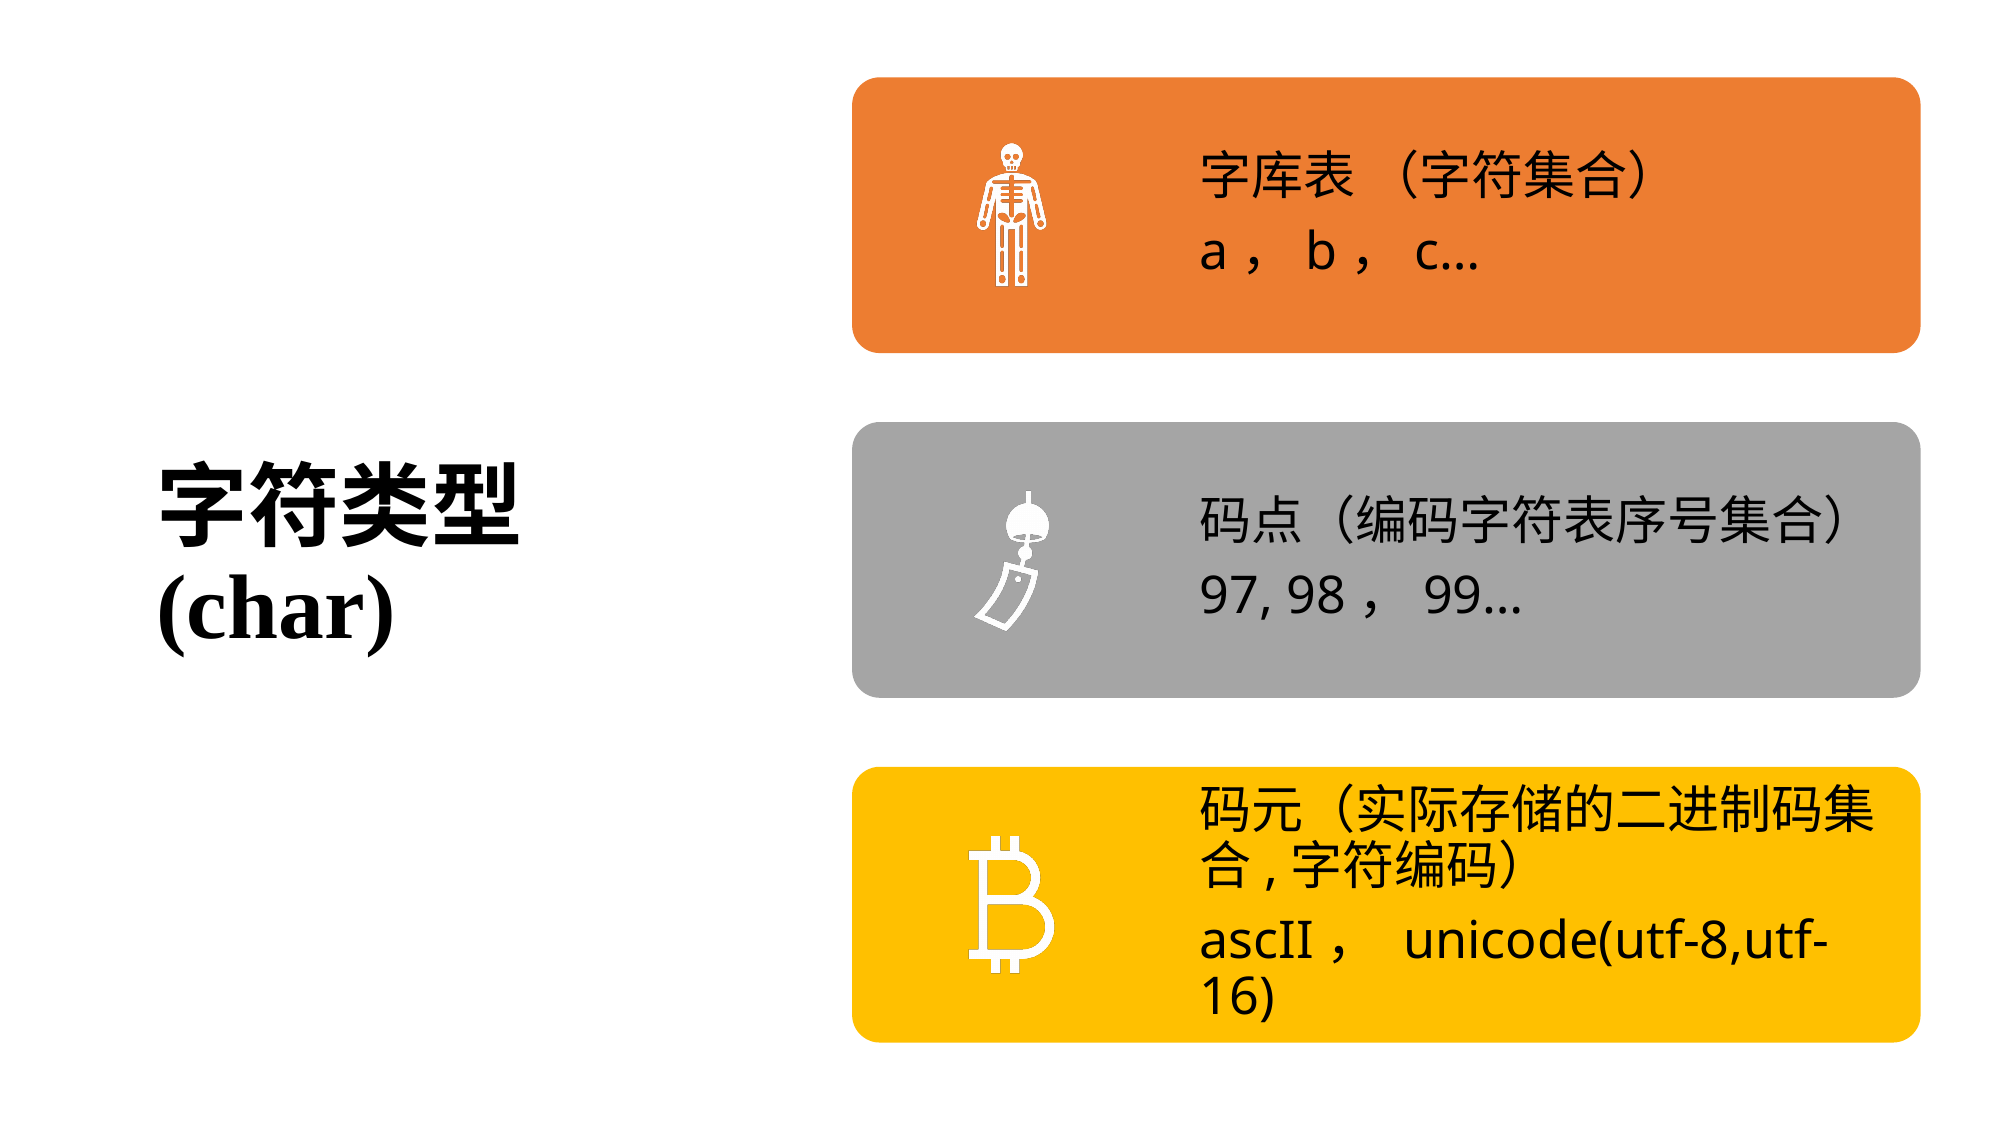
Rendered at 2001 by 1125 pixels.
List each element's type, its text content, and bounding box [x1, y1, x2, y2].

title 字符类型(char) [141, 166, 702, 953]
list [852, 77, 1921, 1043]
